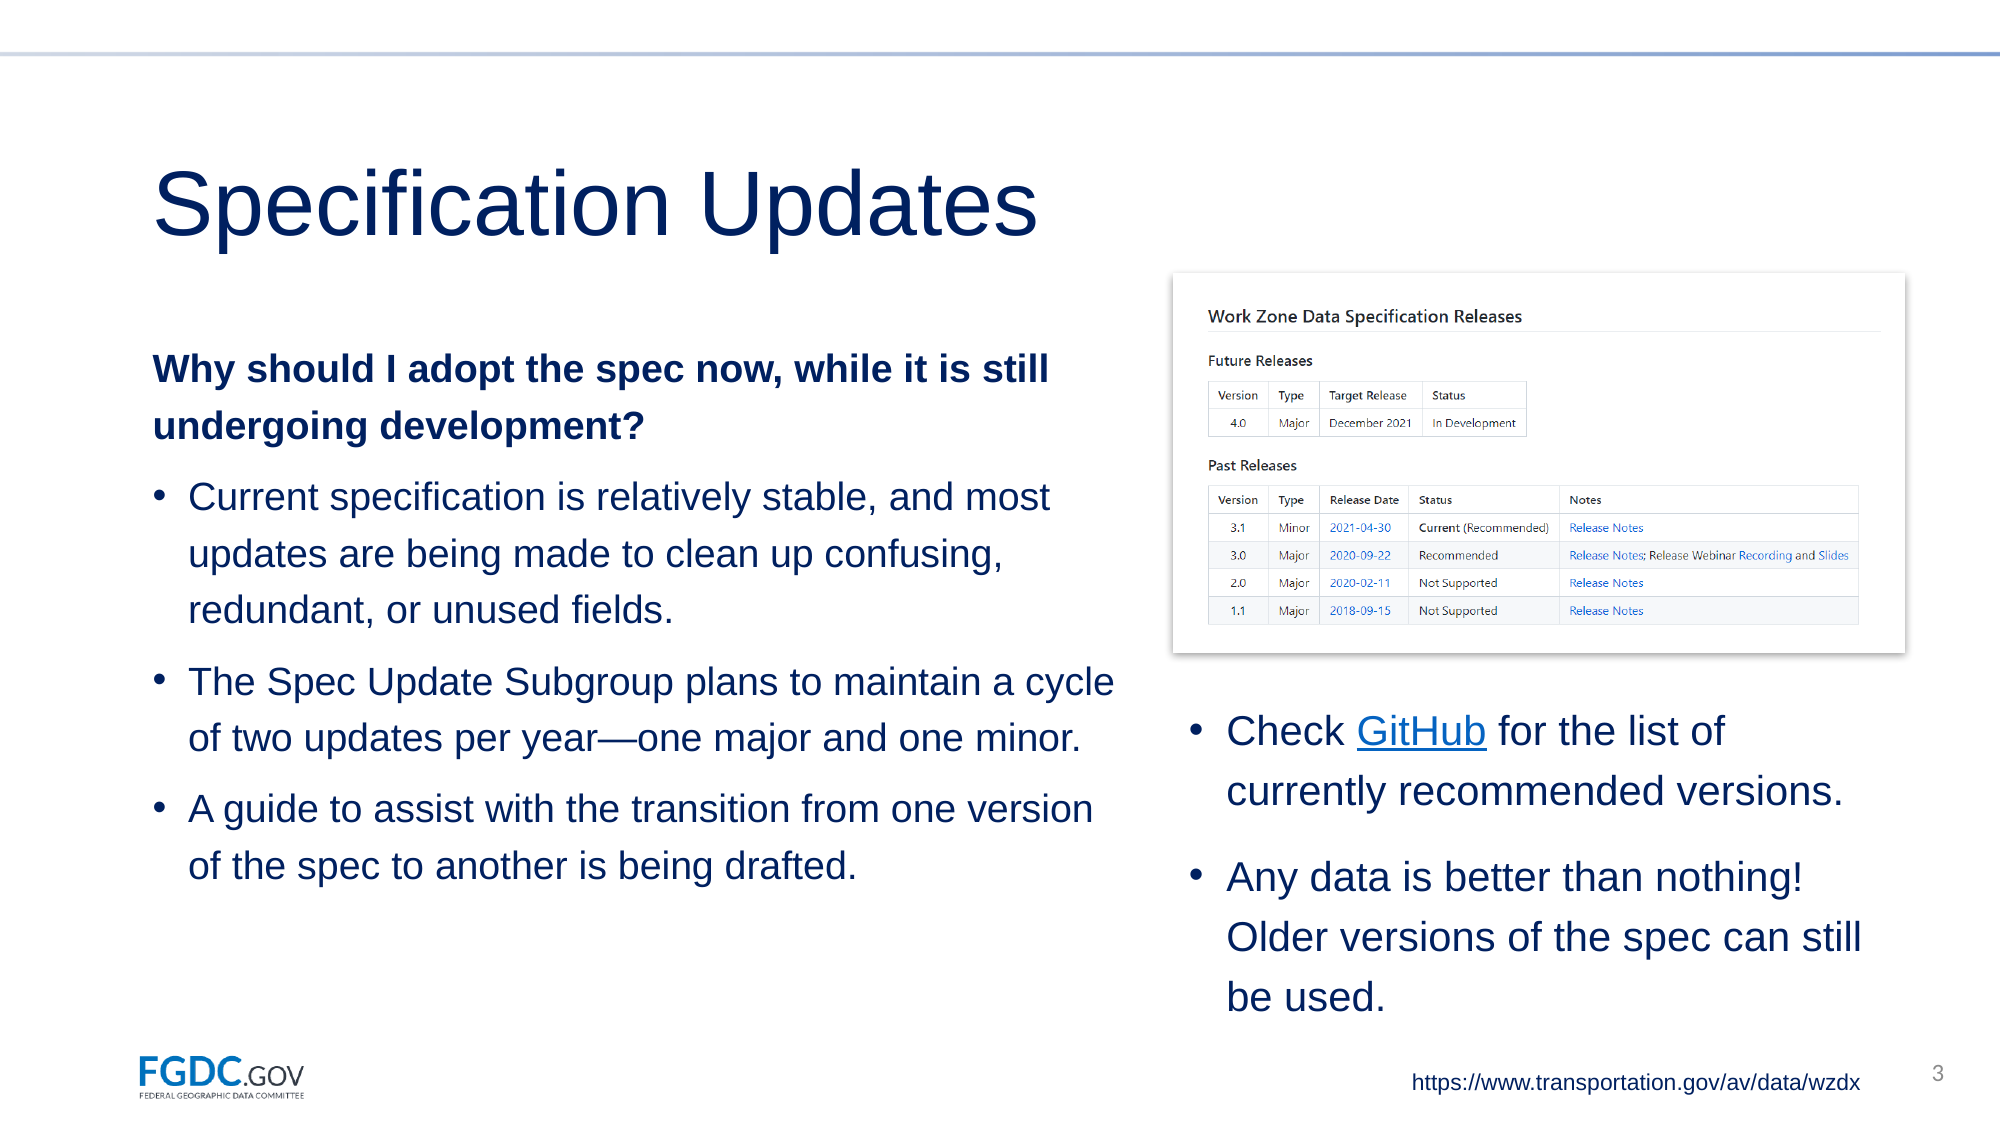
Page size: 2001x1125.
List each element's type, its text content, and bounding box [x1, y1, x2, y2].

list Why should I adopt the spec now, while it is still undergoing development? Current specification is relatively stable, and most updates are being made to clean up confusing, redundant, or unused fields. The Spec Update Subgroup plans to maintain a cycle of two updates per year—one major and one minor. A guide to assist with the transition from one version of the spec to another is being drafted. [137, 326, 1151, 951]
slide_number 3 [1509, 1041, 1960, 1102]
picture [1187, 287, 1891, 639]
picture [137, 1037, 304, 1113]
picture [0, 44, 2000, 70]
text_box Check GitHub for the list of currently recommended versions. Any data is better than nothing! Older versions of the spec can still be used. [1173, 686, 1906, 1088]
title Specification Updates [137, 75, 1928, 338]
